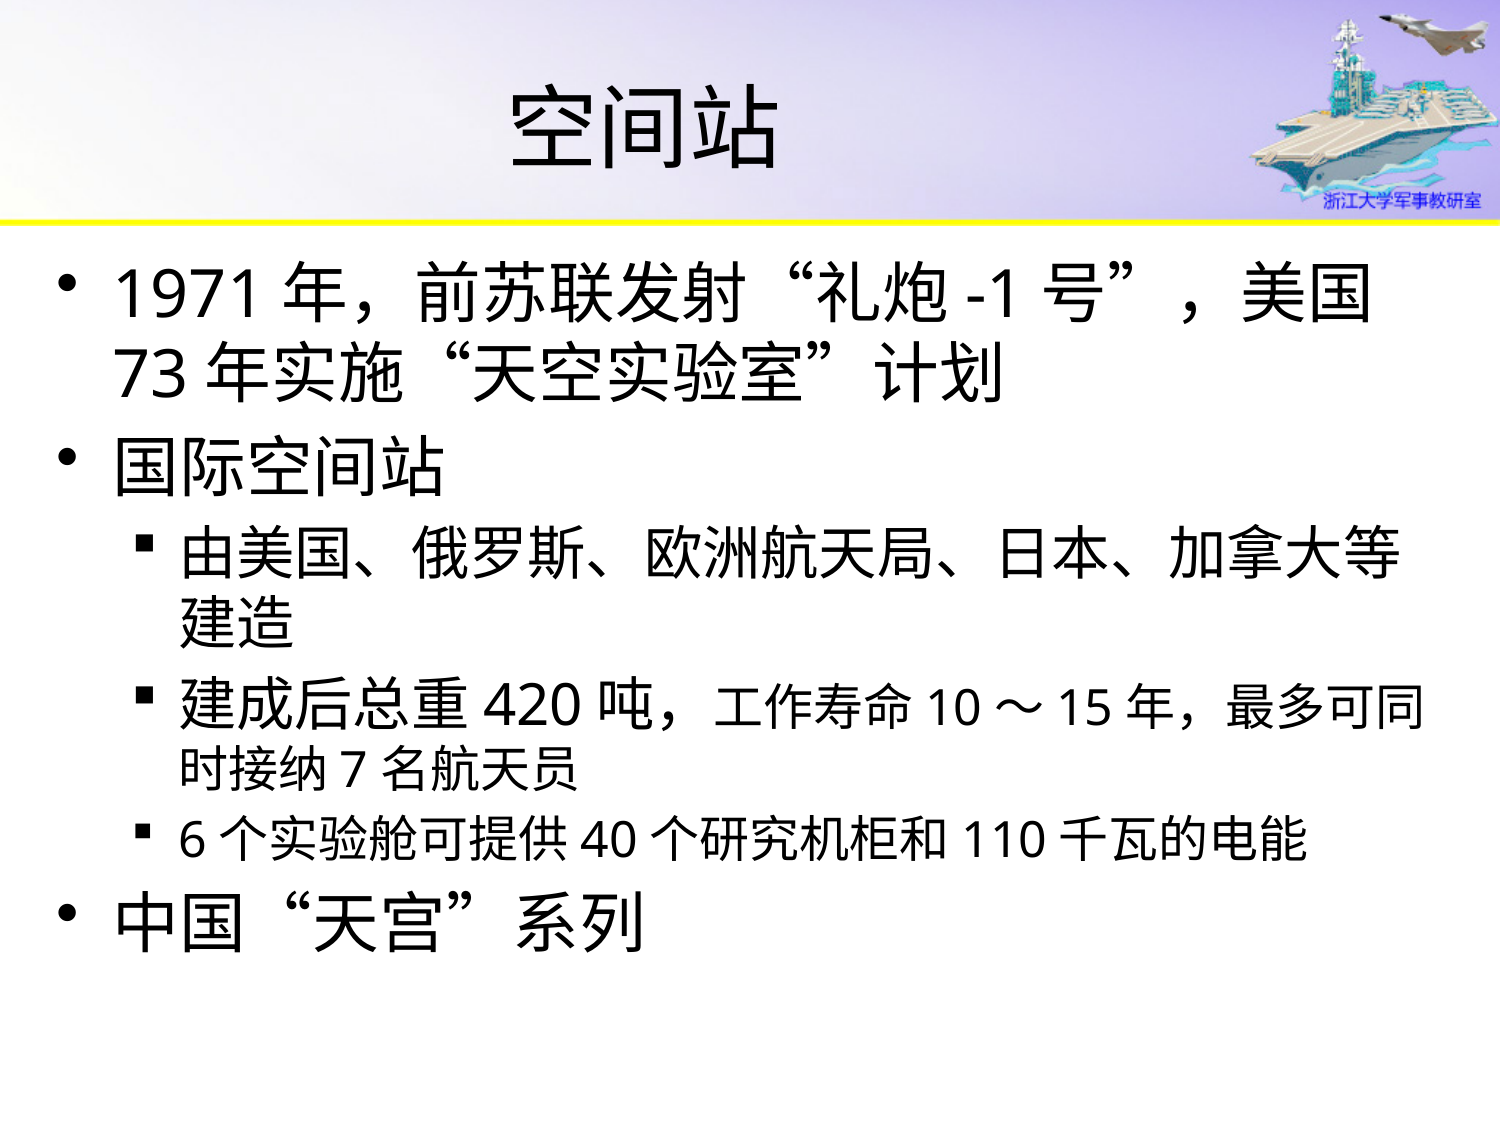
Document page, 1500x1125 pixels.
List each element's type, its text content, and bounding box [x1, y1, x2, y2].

title 空间站 [29, 30, 1259, 219]
picture [0, 0, 1500, 226]
list 1971年，前苏联发射“礼炮-1号”，美国73年实施“天空实验室”计划 国际空间站 由美国、俄罗斯、欧洲航天局、日本、加拿大等建造 建成后总重420吨，工作寿命10～15年，最多可同时接纳7名航天员 6个实验舱可提供40个研究机柜和110千瓦的电能 中国“天宫”系列 [40, 243, 1471, 1036]
